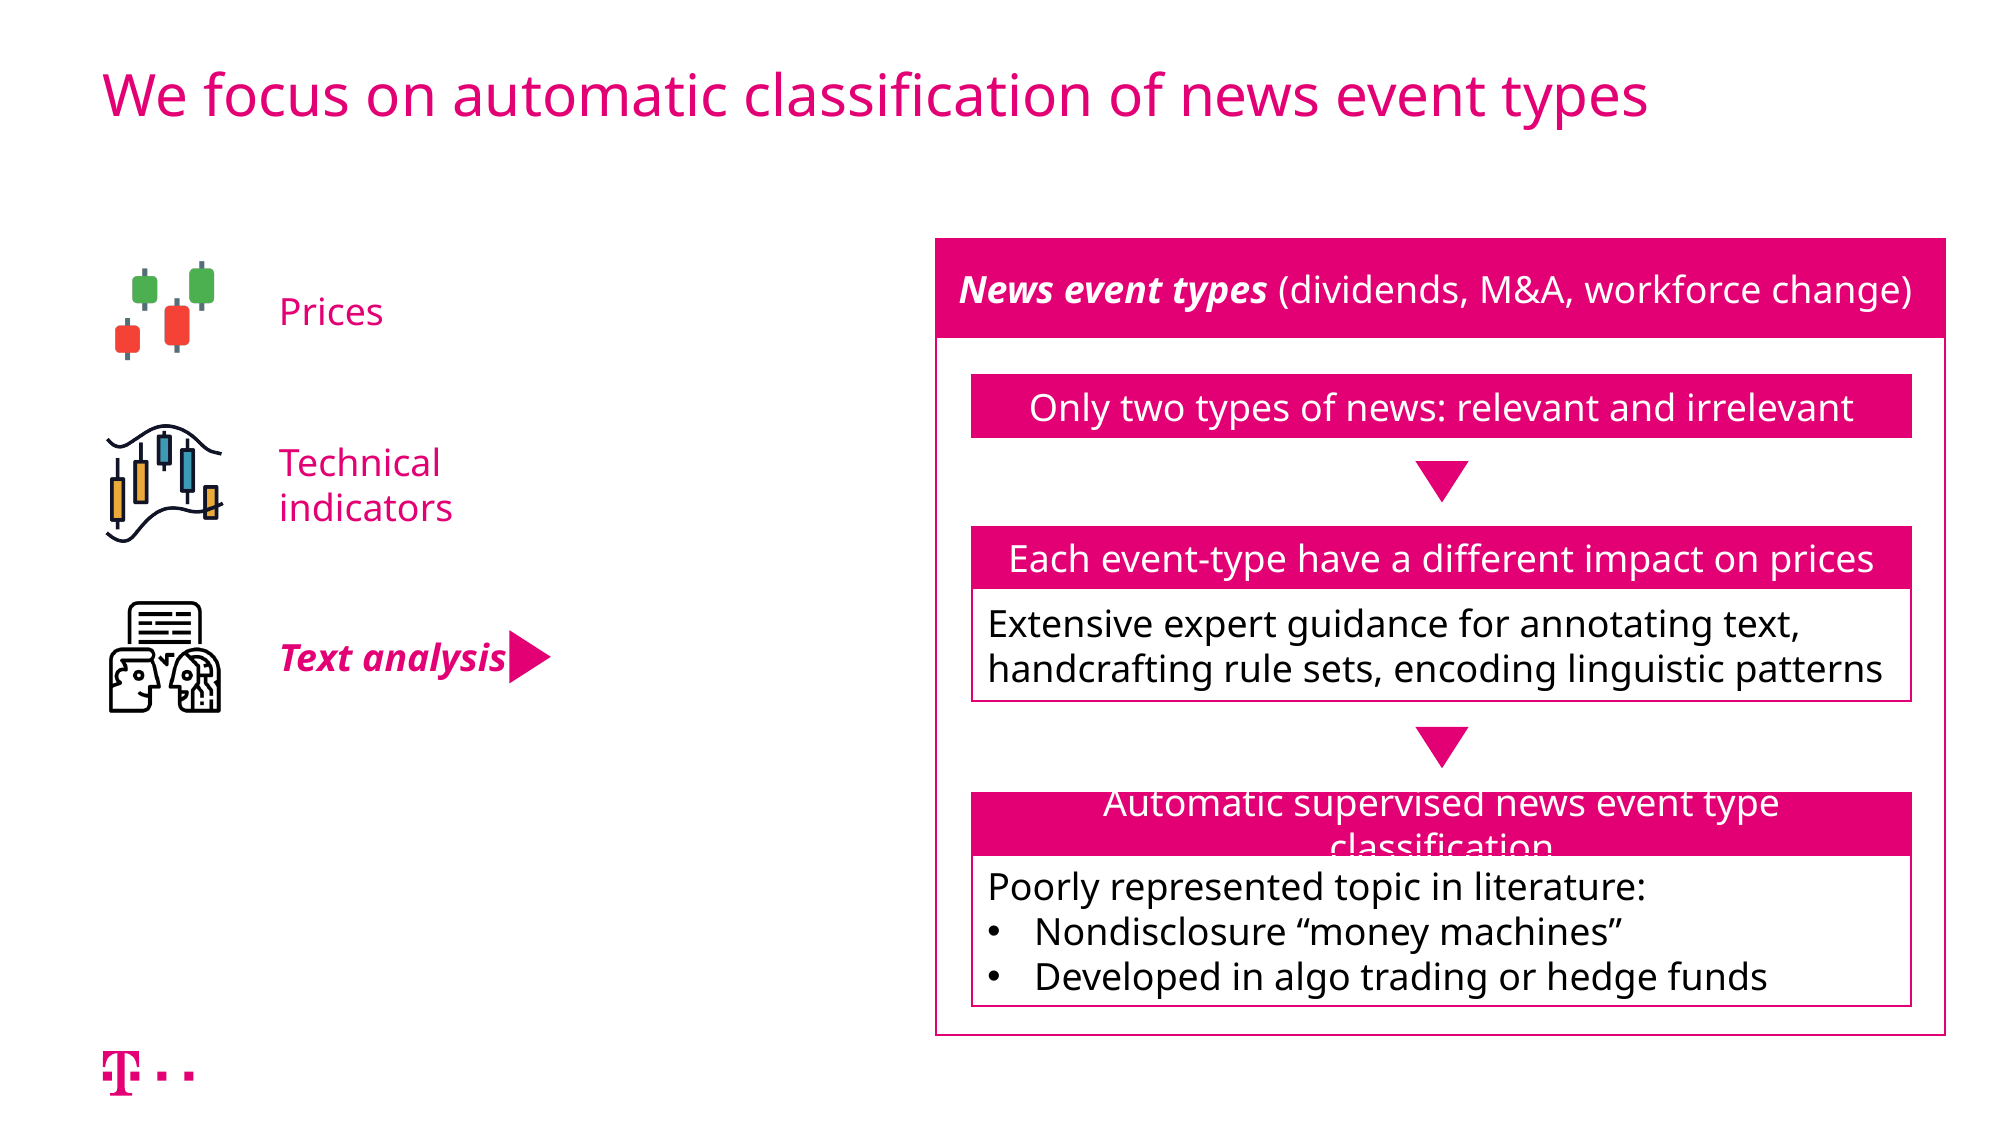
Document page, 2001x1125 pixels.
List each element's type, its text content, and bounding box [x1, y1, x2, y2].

text_box [1413, 460, 1471, 505]
picture [105, 251, 224, 370]
text_box News event types (dividends, M&A, workforce change) [935, 238, 1946, 334]
text_box [935, 334, 1946, 1036]
title We focus on automatic classification of news event types [102, 66, 1898, 185]
text_box [1413, 725, 1471, 771]
picture [105, 424, 224, 543]
text_box [508, 628, 553, 686]
picture [105, 597, 224, 716]
text_box Text analysis [263, 611, 635, 702]
text_box Technical indicators [263, 438, 635, 529]
text_box Prices [263, 265, 635, 356]
